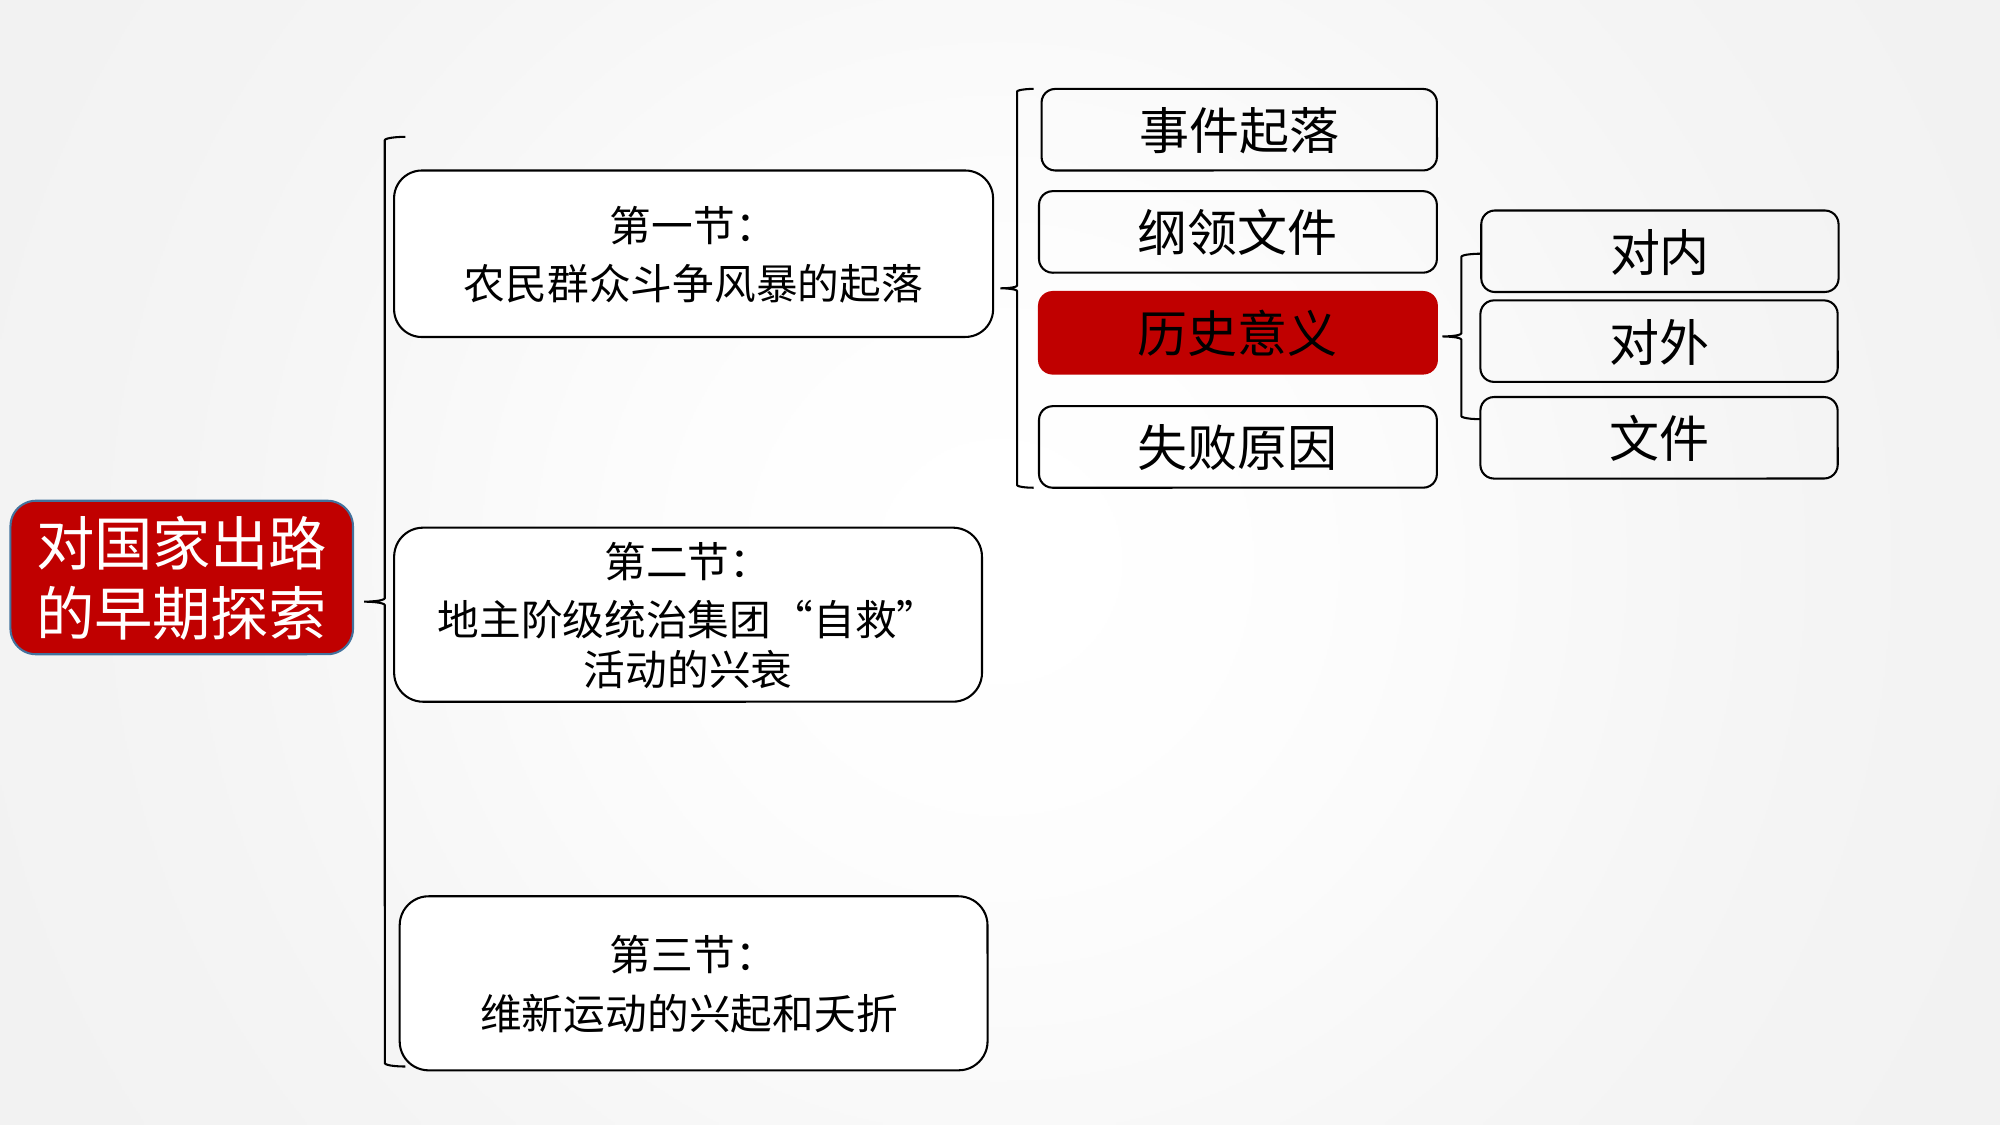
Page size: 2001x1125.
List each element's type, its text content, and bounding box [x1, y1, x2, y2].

text_box 文件 [1479, 395, 1839, 480]
text_box 事件起落 [1040, 87, 1439, 172]
text_box 第三节： 维新运动的兴起和夭折 [398, 895, 989, 1072]
text_box 对国家出路的早期探索 [9, 499, 355, 656]
text_box 对外 [1479, 299, 1839, 383]
picture [0, 0, 2000, 1125]
text_box [364, 135, 406, 1068]
text_box 第二节： 地主阶级统治集团“自救”活动的兴衰 [393, 526, 984, 703]
text_box [1000, 87, 1034, 489]
text_box 纲领文件 [1037, 190, 1438, 274]
text_box 第一节： 农民群众斗争风暴的起落 [393, 169, 995, 339]
text_box 历史意义 [1037, 290, 1438, 375]
text_box [1442, 252, 1481, 421]
text_box 对内 [1480, 209, 1840, 294]
text_box 失败原因 [1037, 405, 1438, 489]
